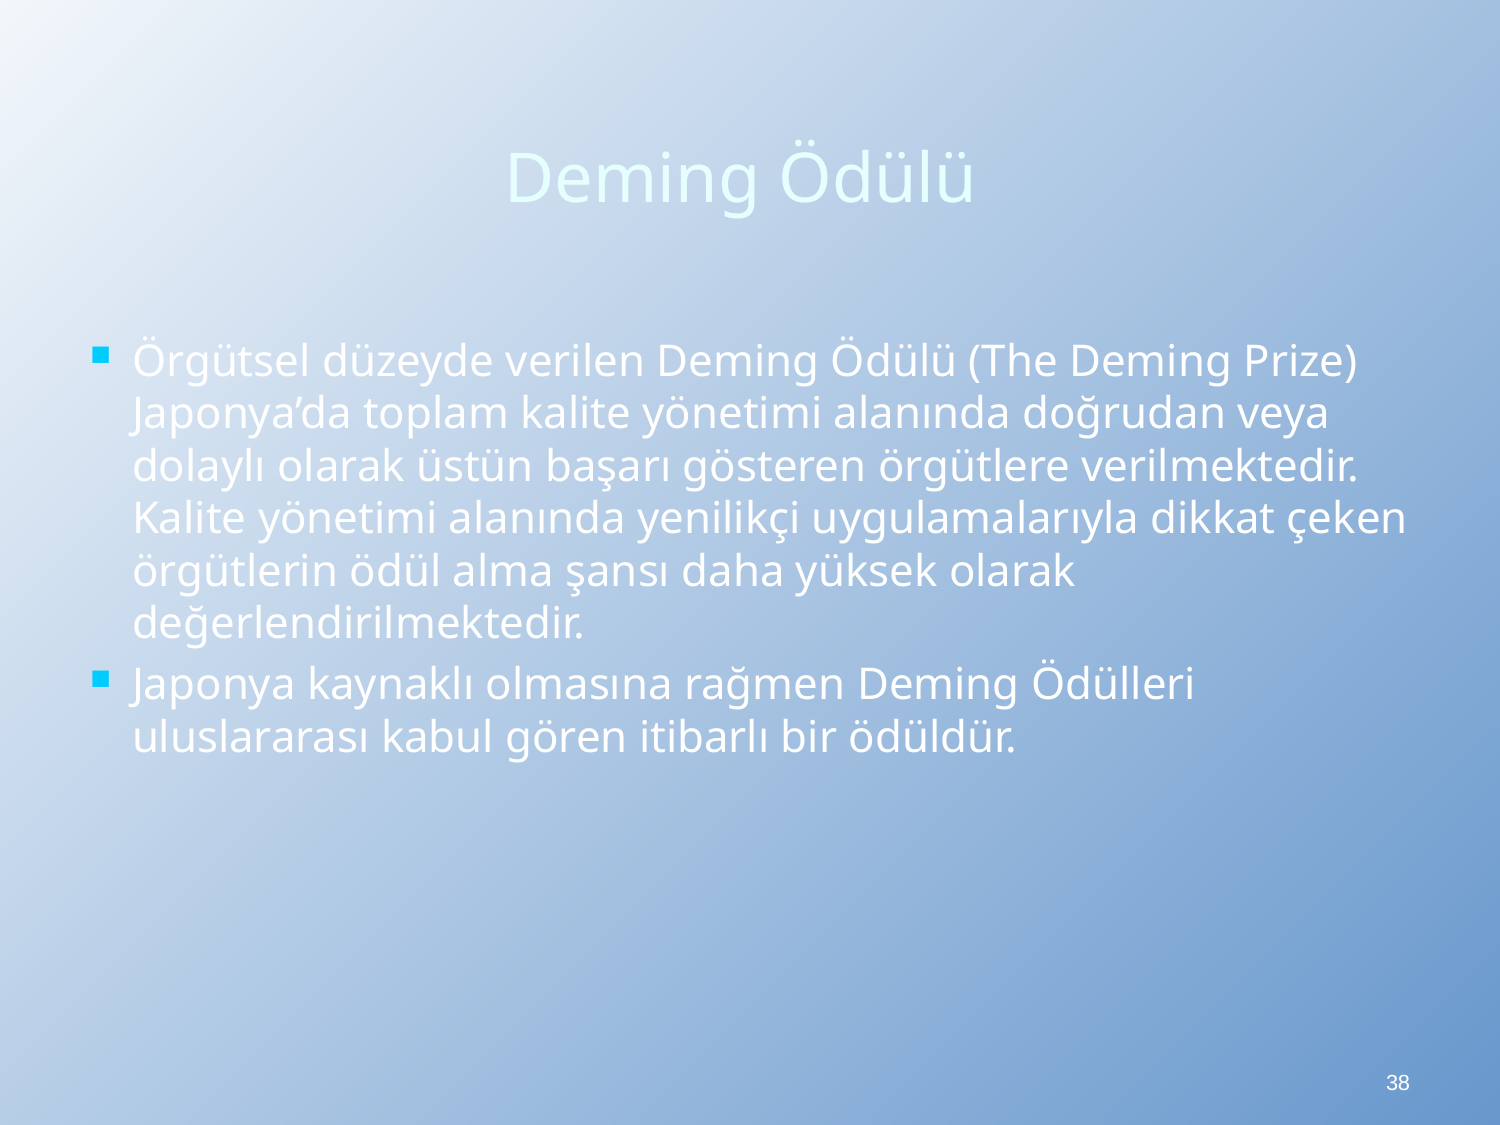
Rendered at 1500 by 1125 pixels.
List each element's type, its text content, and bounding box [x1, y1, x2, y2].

list Örgütsel düzeyde verilen Deming Ödülü (The Deming Prize) Japonya’da toplam kalite yönetimi alanında doğrudan veya dolaylı olarak üstün başarı gösteren örgütlere verilmektedir. Kalite yönetimi alanında yenilikçi uygulamalarıyla dikkat çeken örgütlerin ödül alma şansı daha yüksek olarak değerlendirilmektedir. Japonya kaynaklı olmasına rağmen Deming Ödülleri uluslararası kabul gören itibarlı bir ödüldür. [74, 324, 1426, 1001]
slide_number 38 [1074, 1024, 1426, 1103]
title Deming Ödülü [74, 62, 1426, 288]
